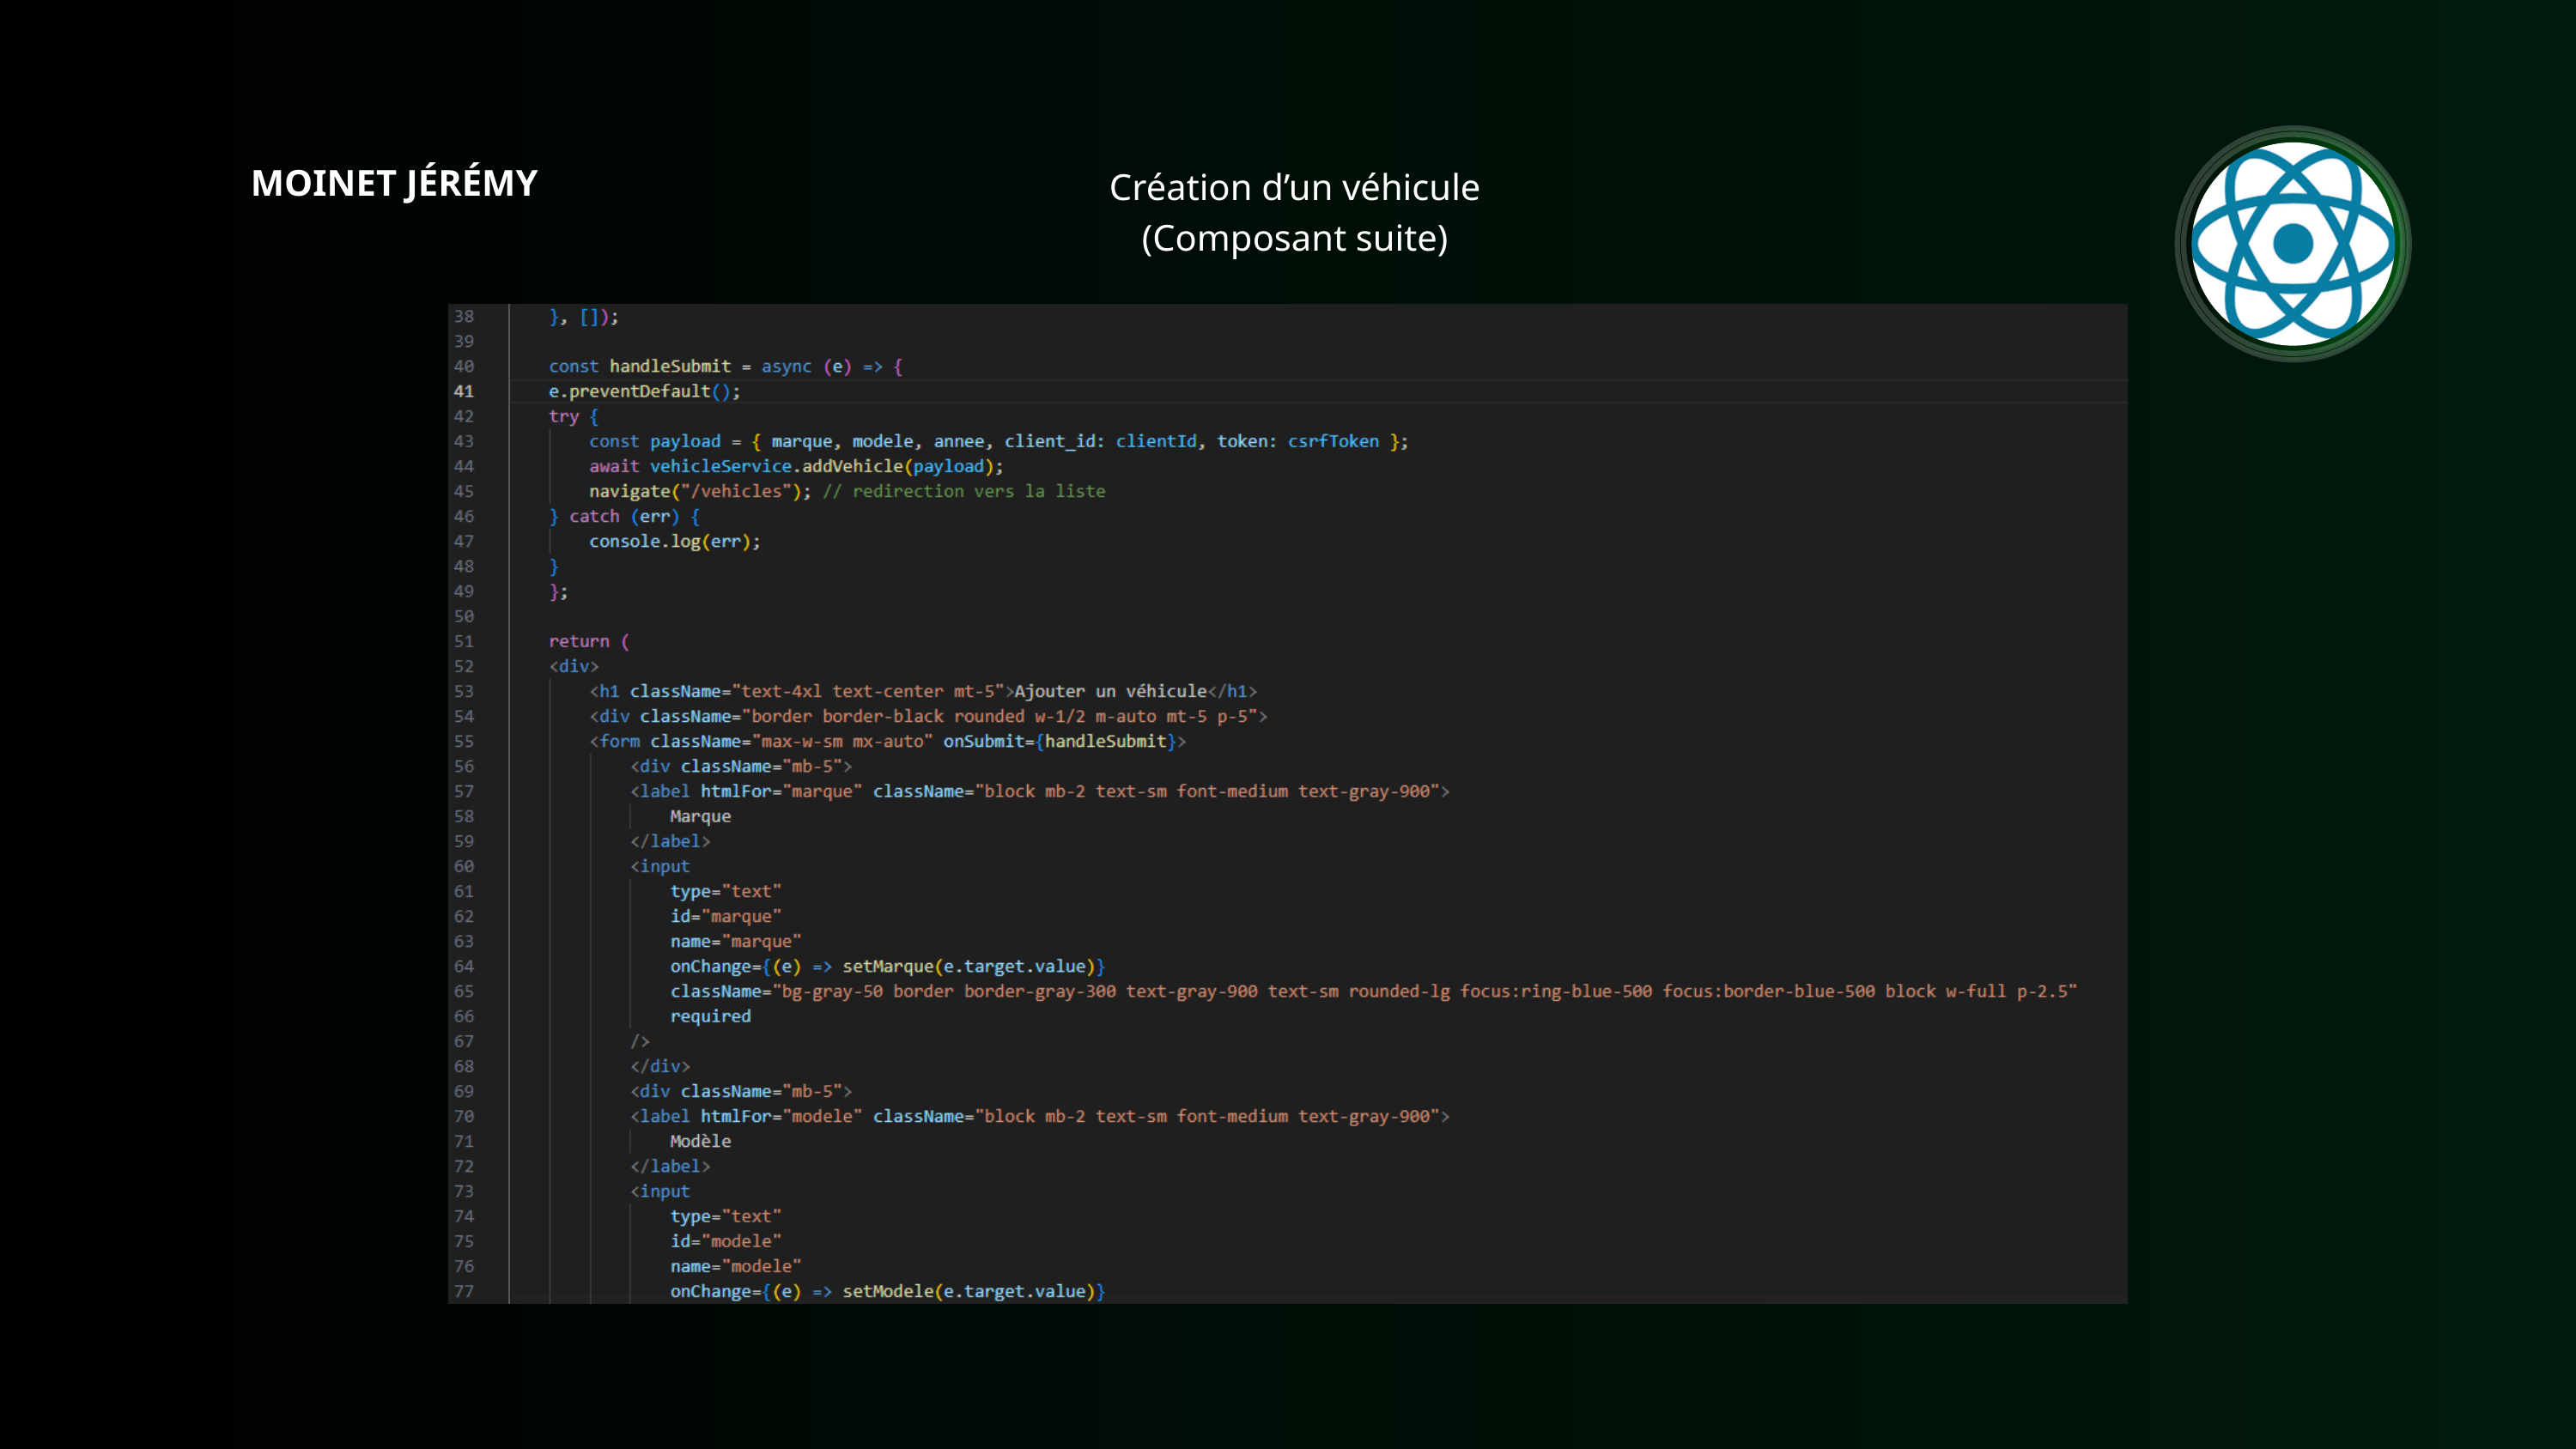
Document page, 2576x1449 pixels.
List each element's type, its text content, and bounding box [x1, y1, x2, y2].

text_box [2183, 134, 2403, 354]
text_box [2191, 142, 2396, 346]
text_box [448, 304, 2128, 1304]
text_box MOINET JÉRÉMY [250, 168, 588, 203]
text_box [2177, 127, 2409, 361]
text_box Création d’un véhicule (Composant suite) [1011, 157, 1580, 258]
